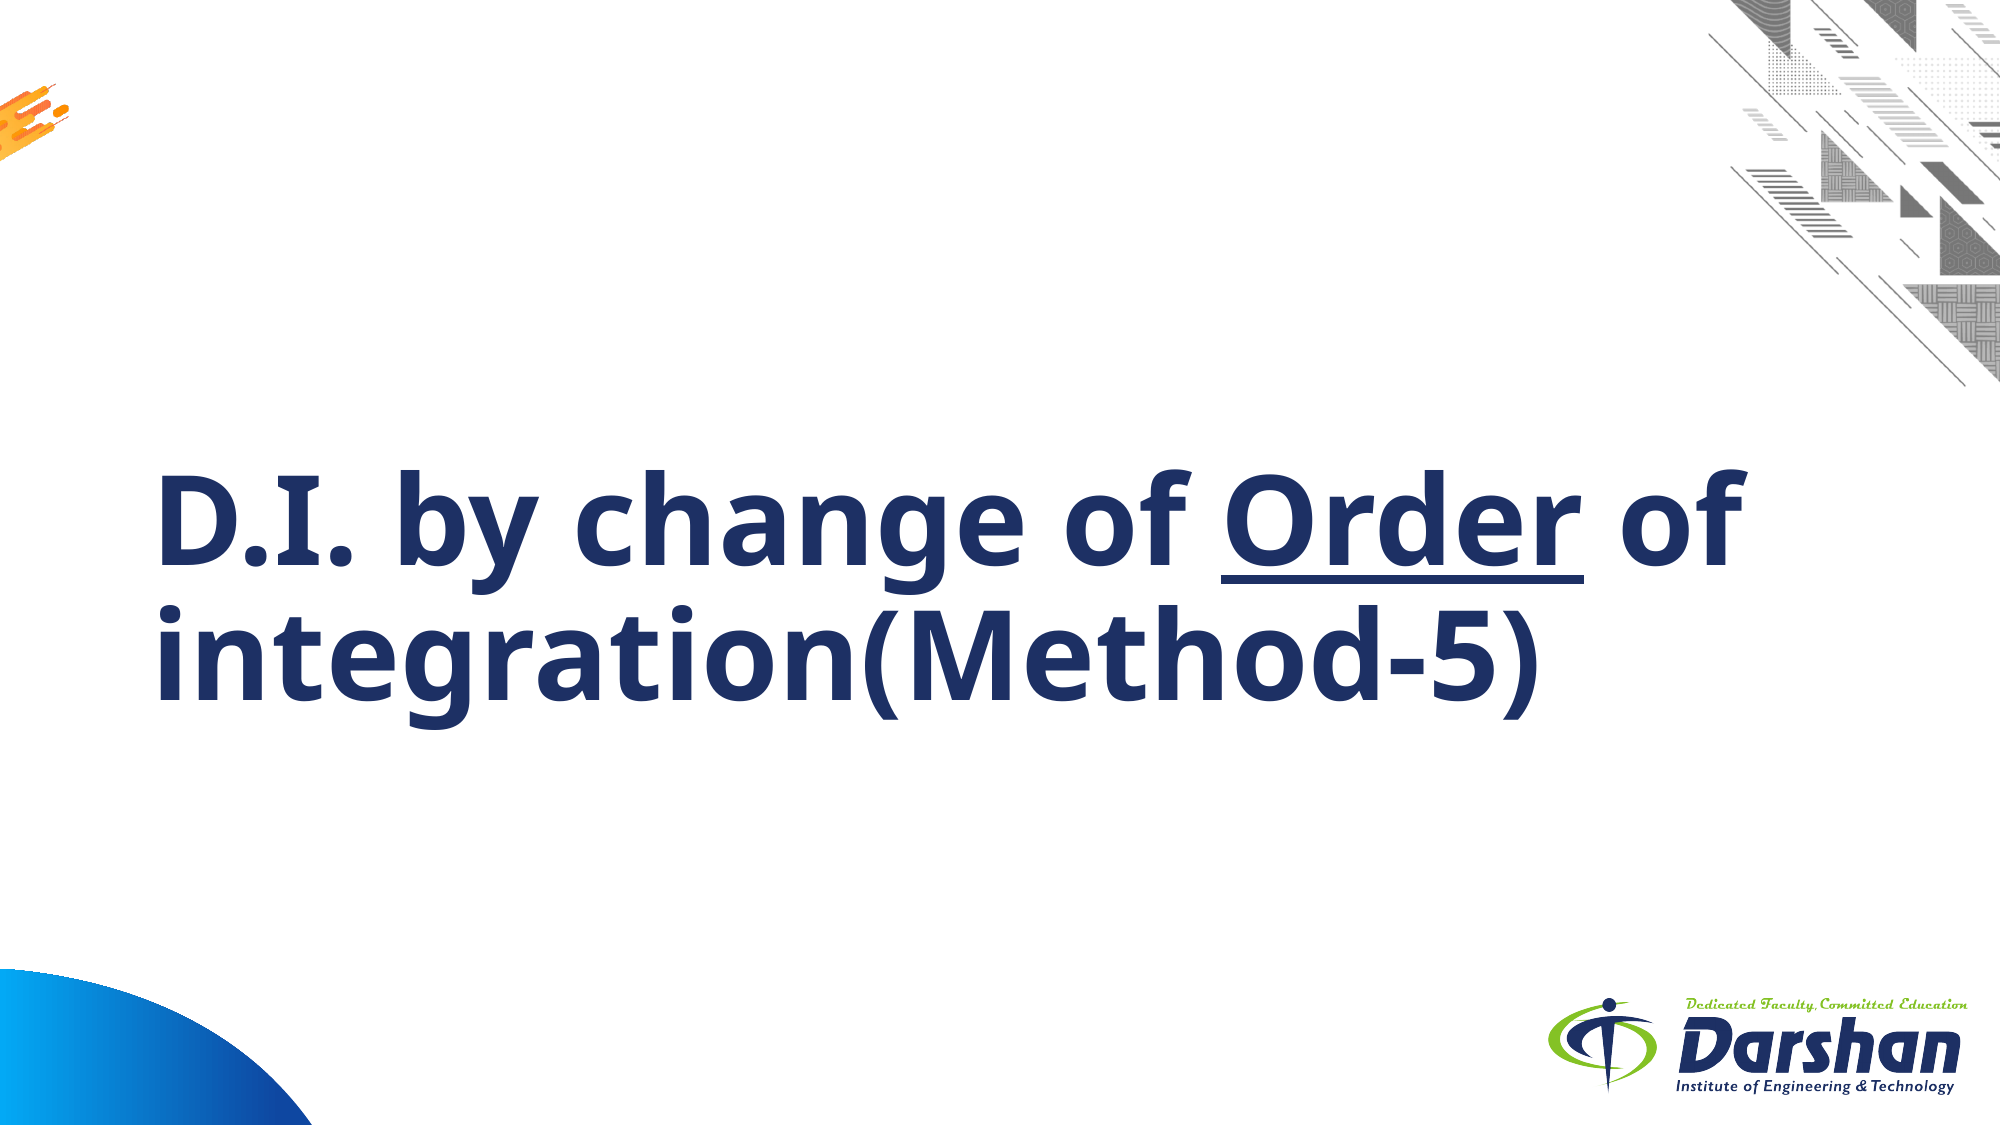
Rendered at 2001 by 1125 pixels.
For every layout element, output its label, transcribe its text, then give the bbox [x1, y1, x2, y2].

picture [1548, 998, 1968, 1095]
title D.I. by change of Order of integration(Method-5) [136, 267, 1862, 736]
picture [0, 65, 90, 193]
